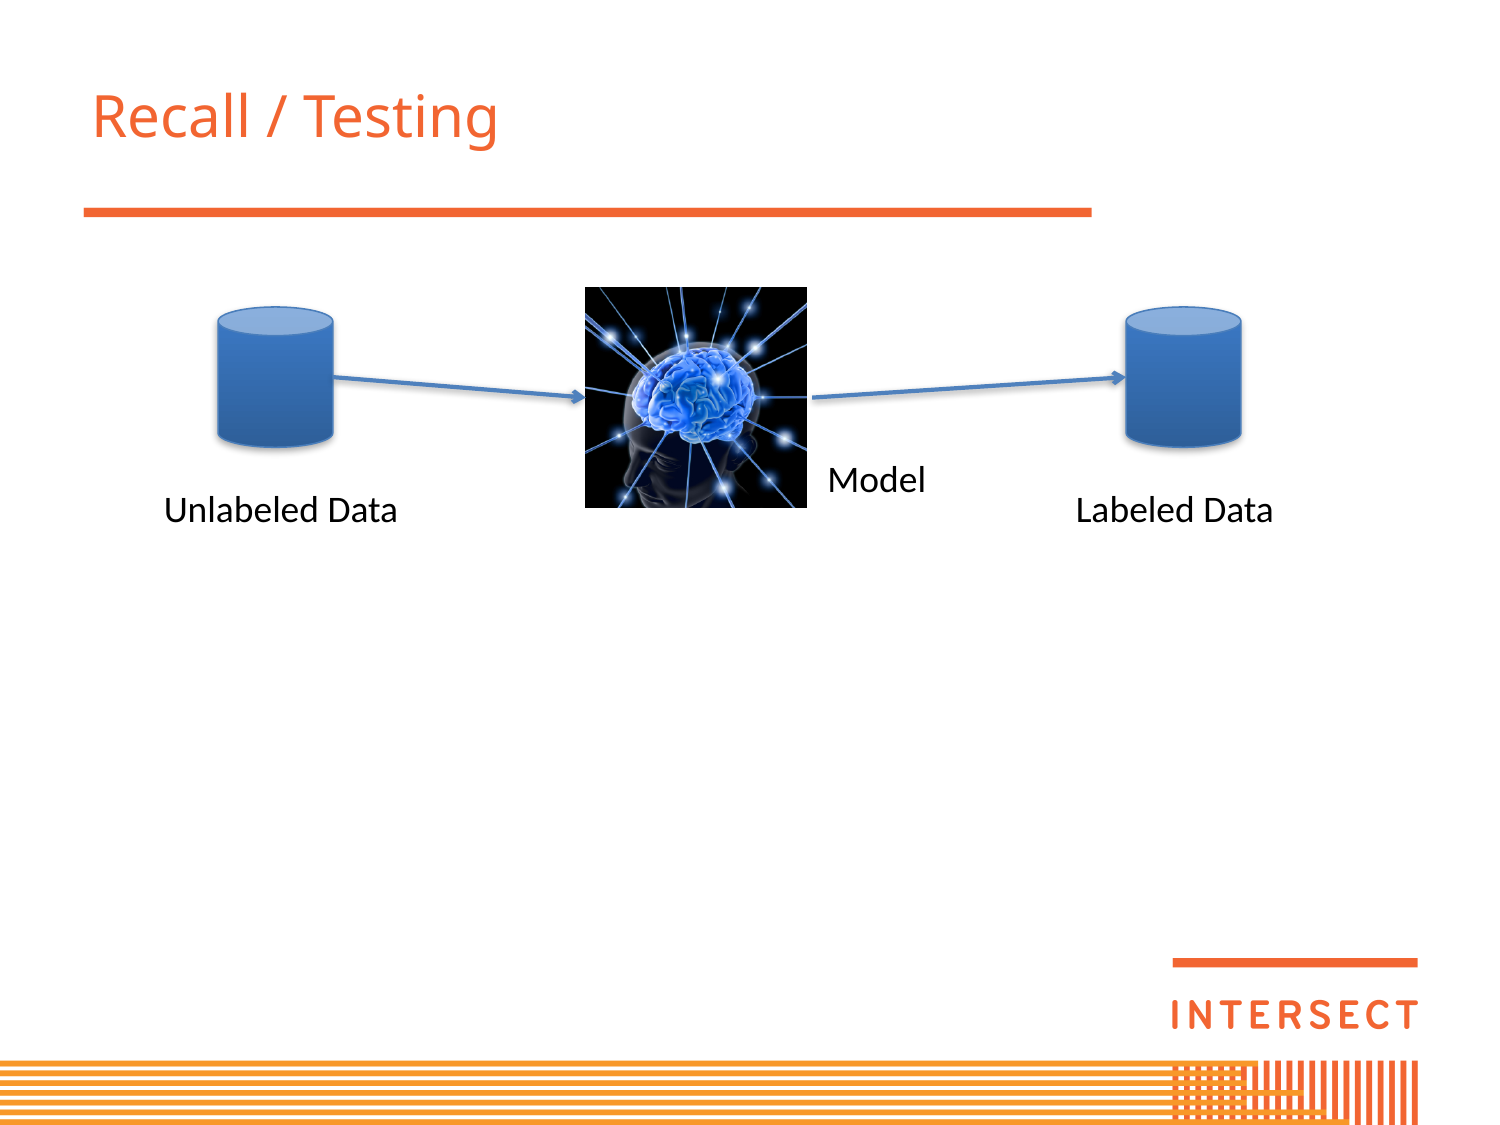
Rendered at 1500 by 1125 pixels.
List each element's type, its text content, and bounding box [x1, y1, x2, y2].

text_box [811, 376, 1127, 398]
title Recall / Testing [76, 20, 1424, 209]
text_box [1055, 306, 1295, 539]
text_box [585, 287, 943, 509]
picture [0, 0, 1500, 1125]
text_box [147, 306, 587, 539]
